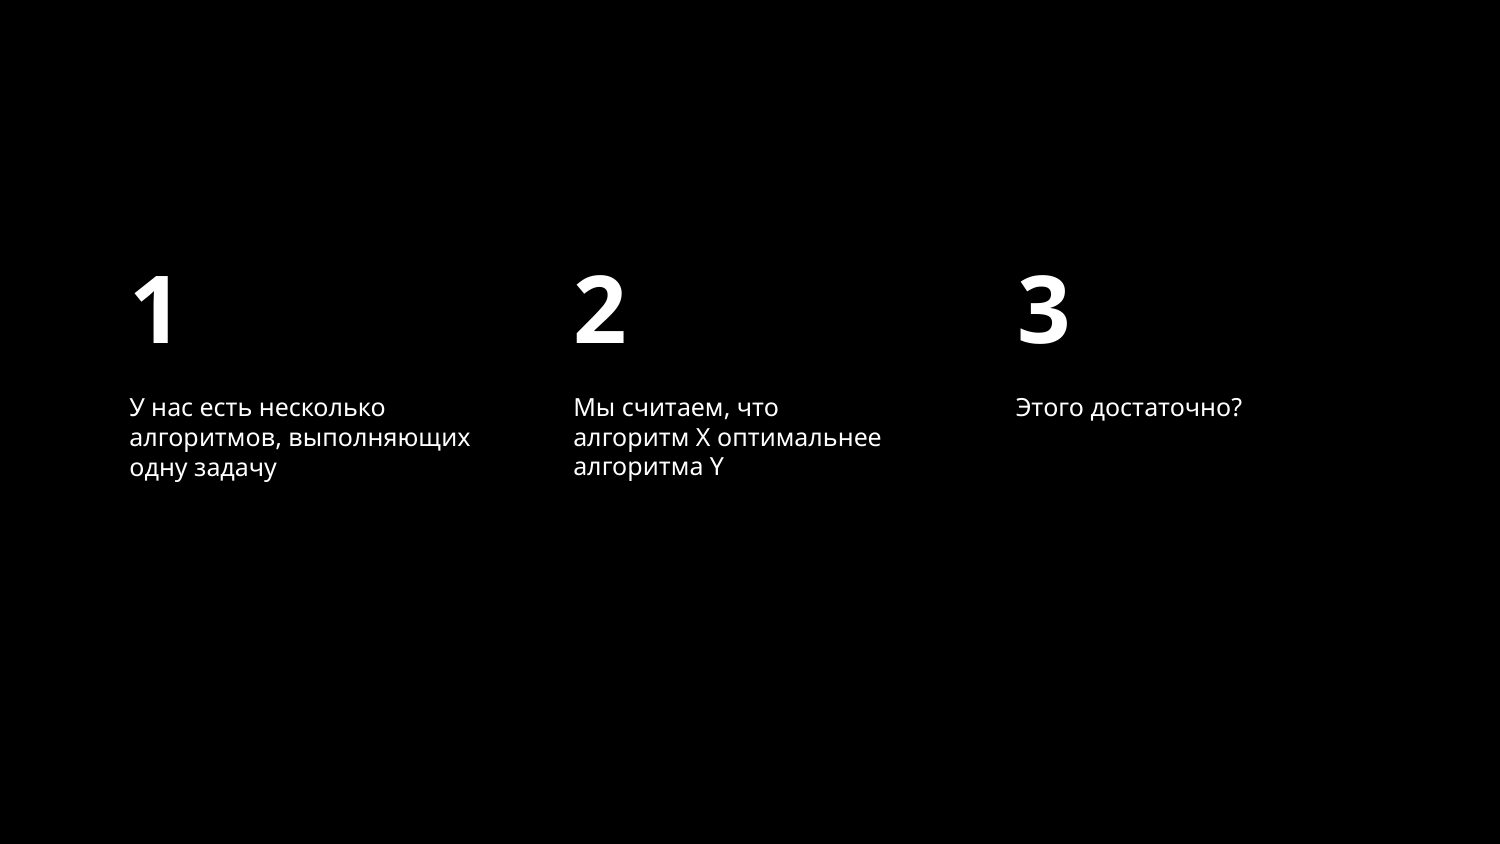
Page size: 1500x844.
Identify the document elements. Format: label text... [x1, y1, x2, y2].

list Мы считаем, что алгоритм X оптимальнее алгоритма Y [573, 385, 929, 587]
list Этого достаточно? [1015, 385, 1371, 587]
subtitle У нас есть несколько алгоритмов, выполняющих одну задачу [129, 386, 485, 587]
list 3 [1017, 257, 1097, 369]
list 2 [573, 257, 653, 369]
list 1 [129, 257, 209, 368]
